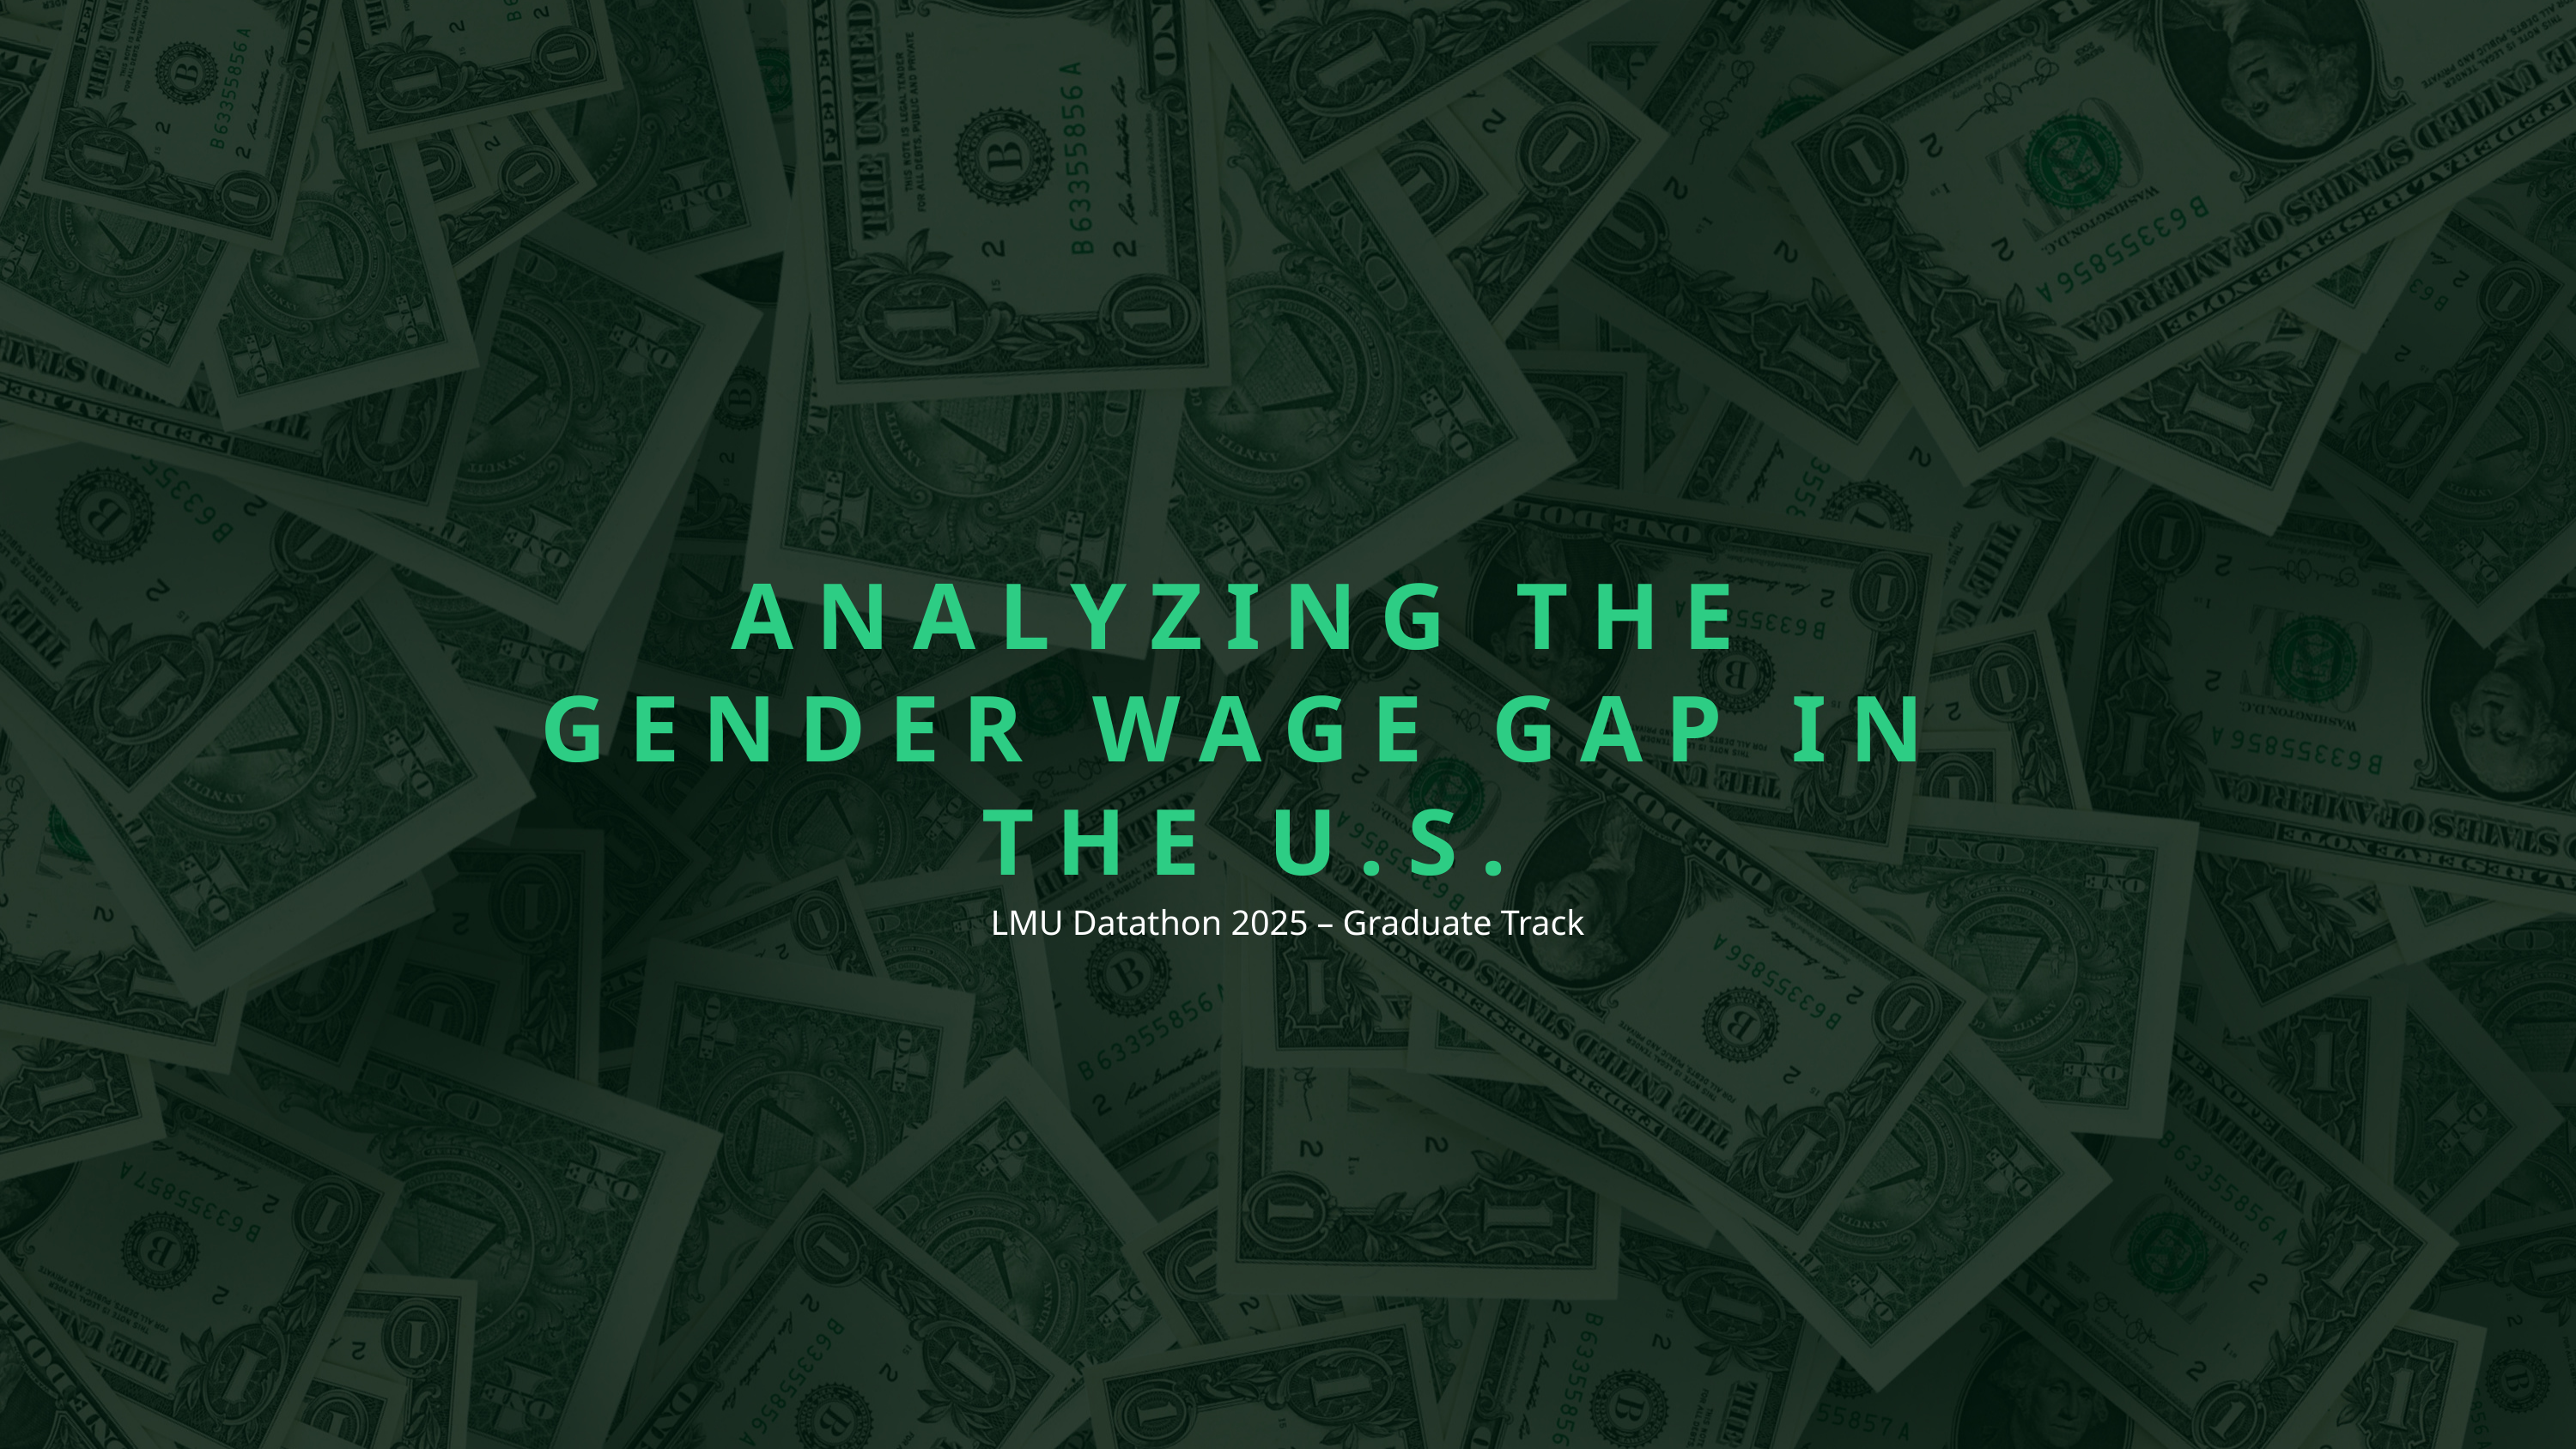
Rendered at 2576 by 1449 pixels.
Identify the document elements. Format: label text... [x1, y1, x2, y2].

text_box ANALYZING THE GENDER WAGE GAP IN THE U.S. [493, 555, 1996, 894]
text_box LMU Datathon 2025 – Graduate Track [233, 894, 2343, 943]
text_box [0, 0, 2576, 1449]
